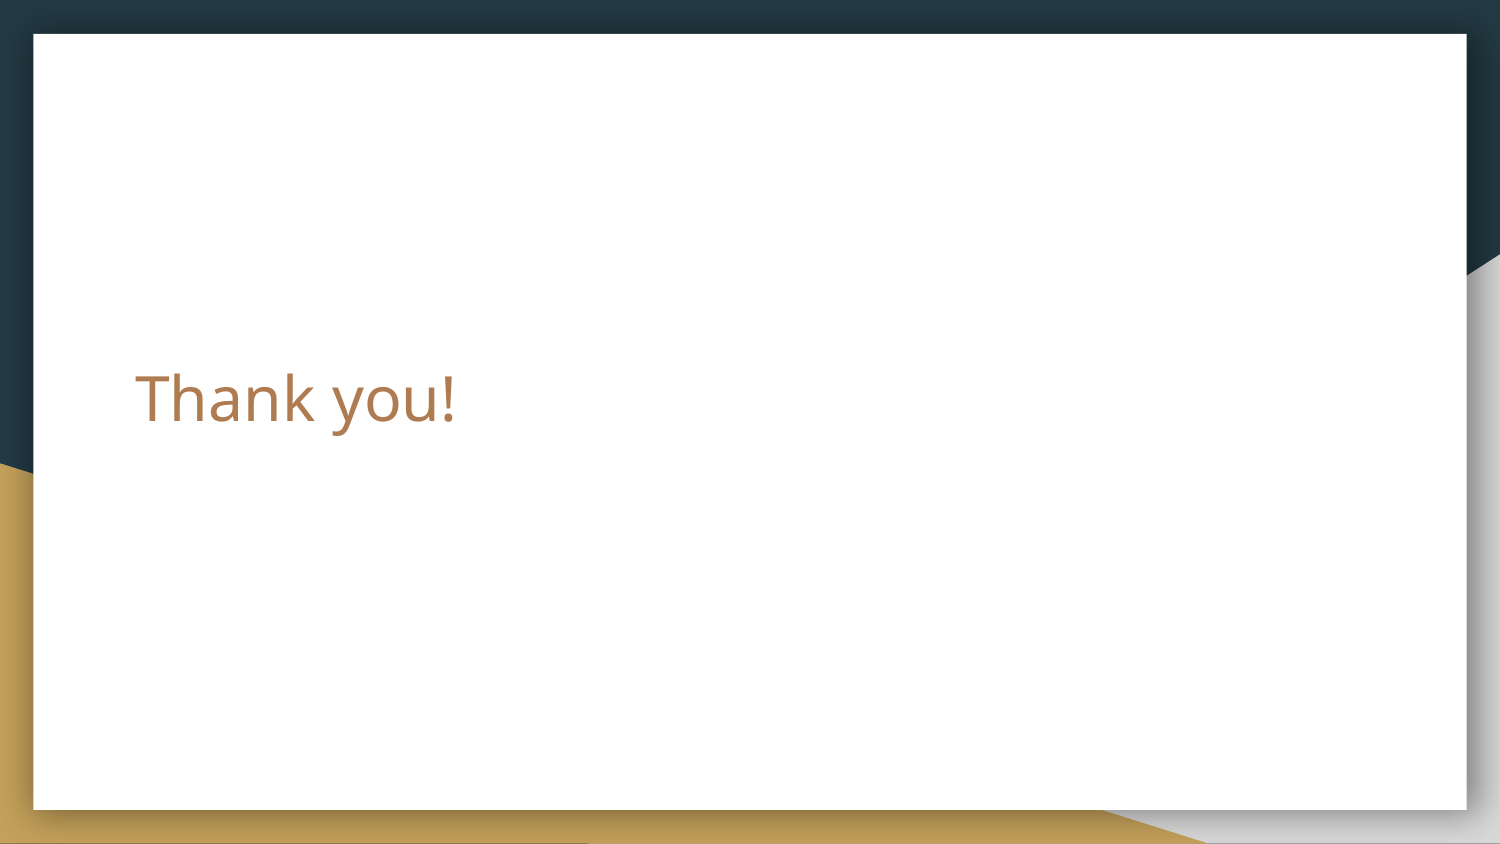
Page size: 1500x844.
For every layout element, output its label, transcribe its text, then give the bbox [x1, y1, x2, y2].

title Thank you! [120, 343, 1352, 501]
